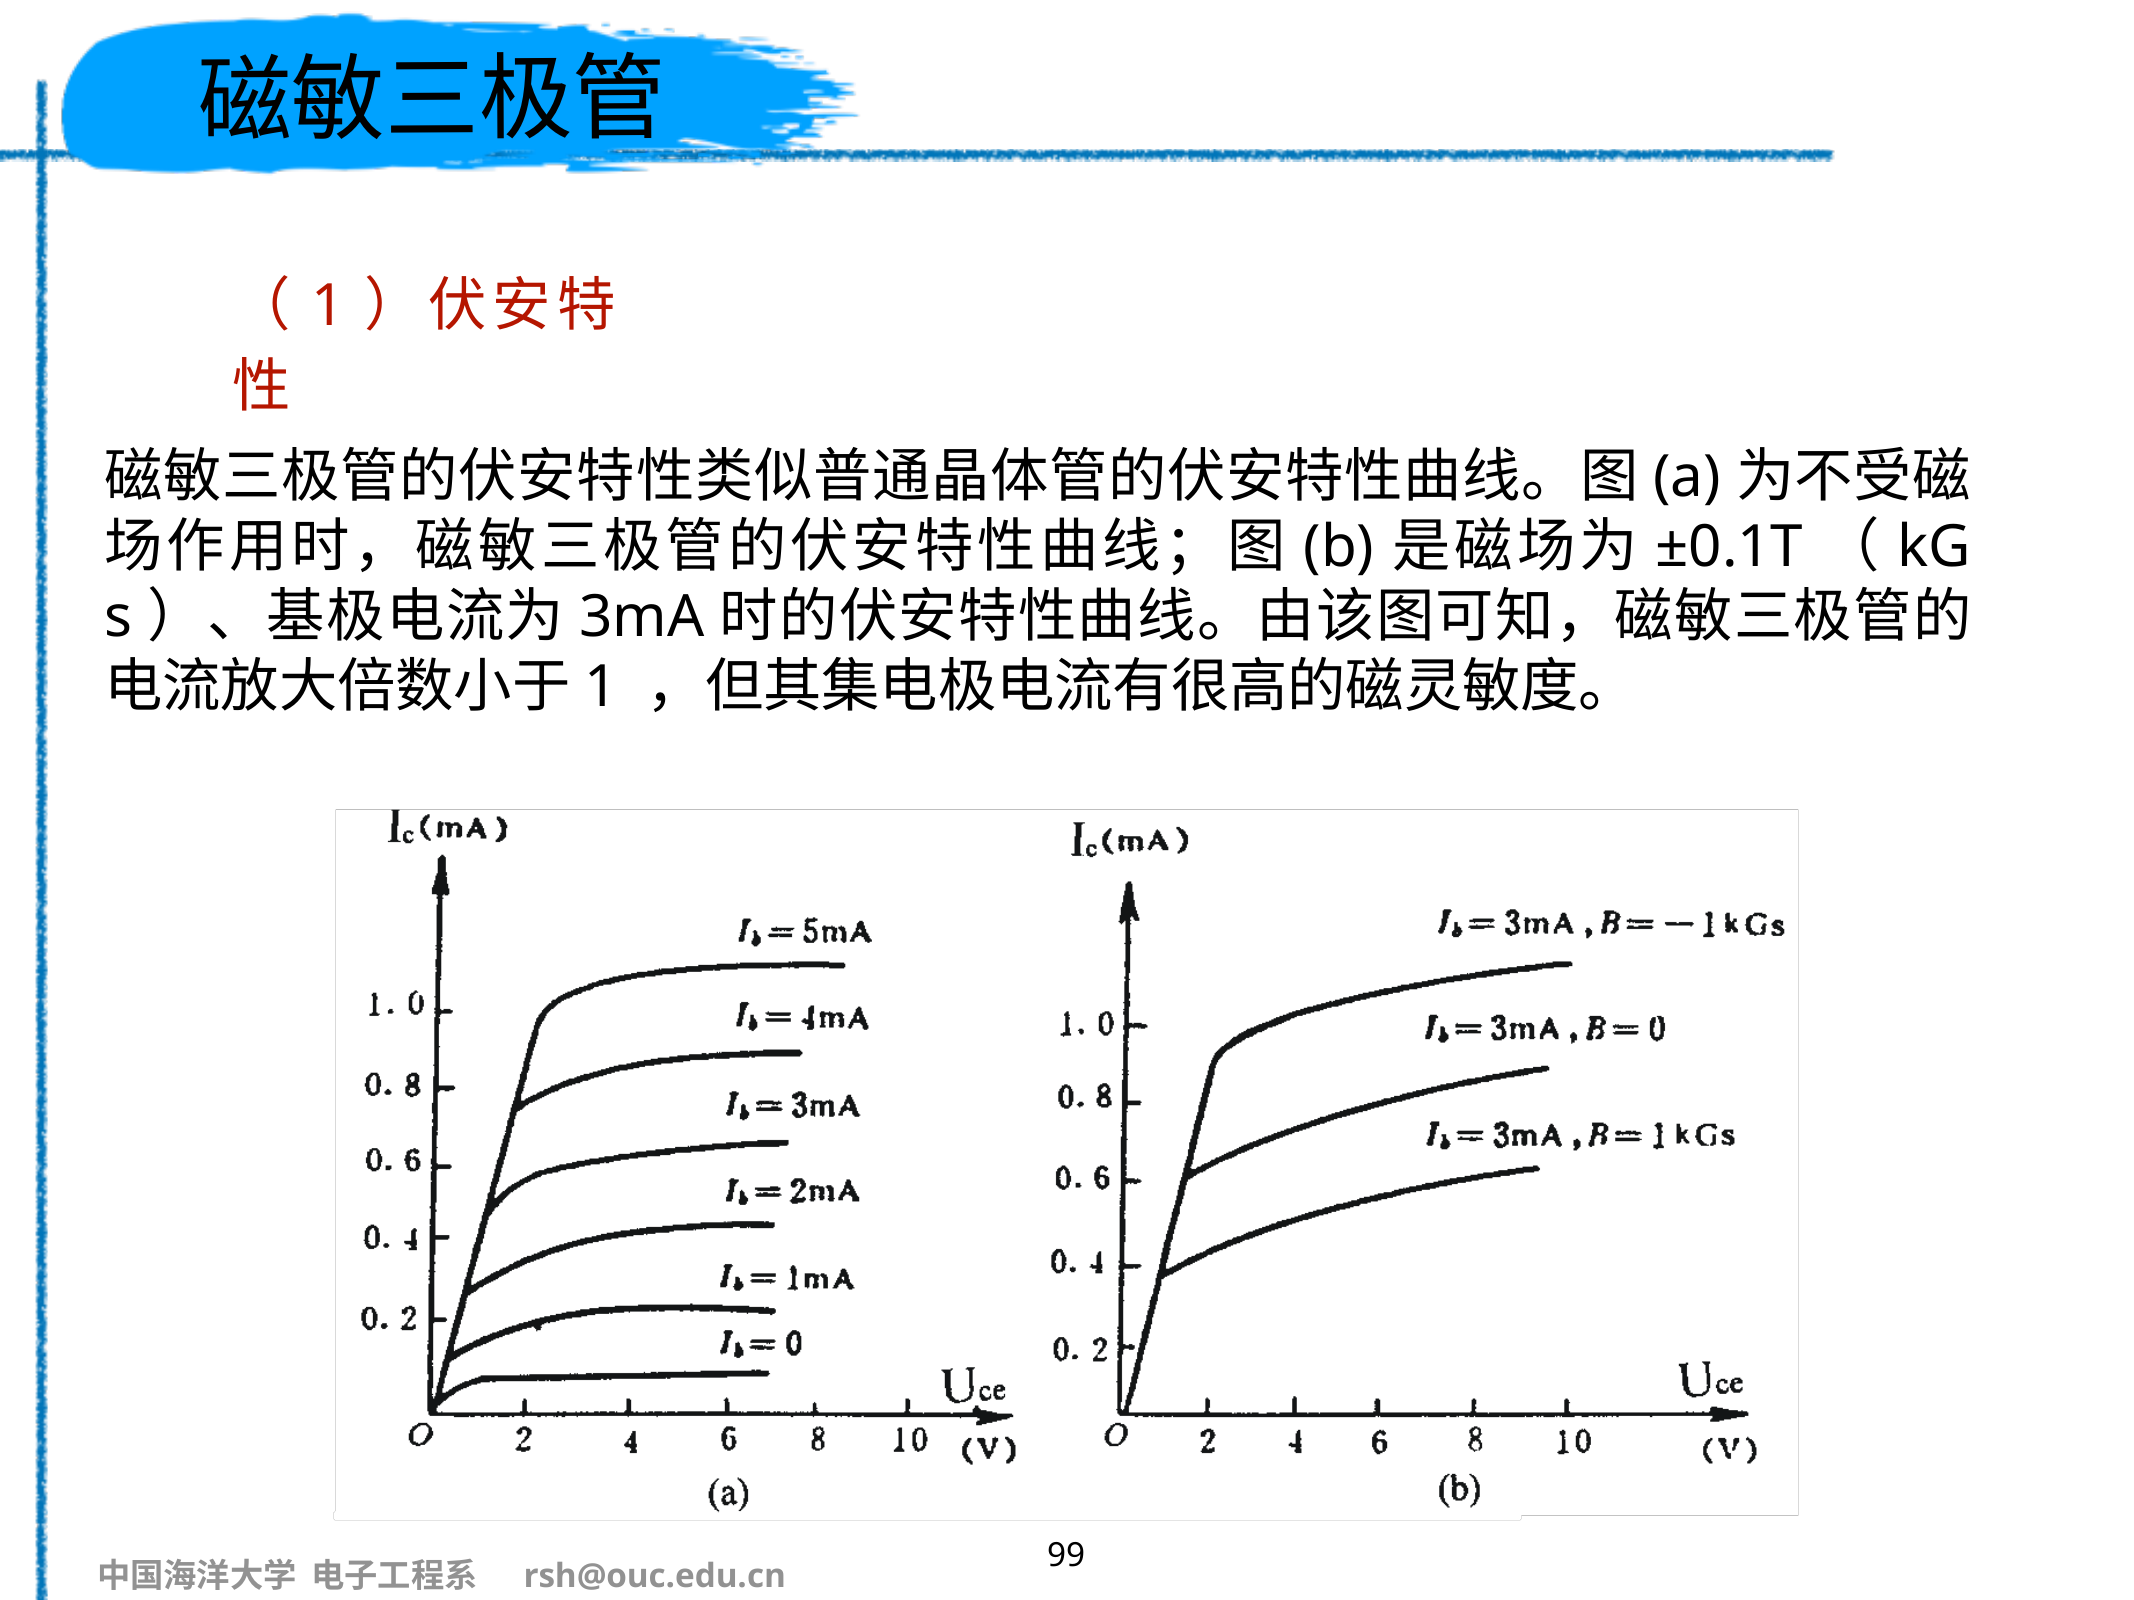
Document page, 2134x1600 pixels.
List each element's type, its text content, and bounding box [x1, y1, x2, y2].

text_box 磁敏三极管的伏安特性类似普通晶体管的伏安特性曲线。图(a)为不受磁场作用时，磁敏三极管的伏安特性曲线；图(b)是磁场为±0.1T（kGs）、基极电流为3mA时的伏安特性曲线。由该图可知，磁敏三极管的电流放大倍数小于1 ，但其集电极电流有很高的磁灵敏度。 [95, 429, 1980, 727]
slide_number 99 [1037, 1526, 1095, 1579]
picture [798, 10, 1841, 178]
picture [329, 805, 1804, 1526]
text_box （1）伏安特性 [224, 288, 624, 386]
picture [0, 10, 67, 1600]
title 磁敏三极管 [66, 0, 799, 188]
